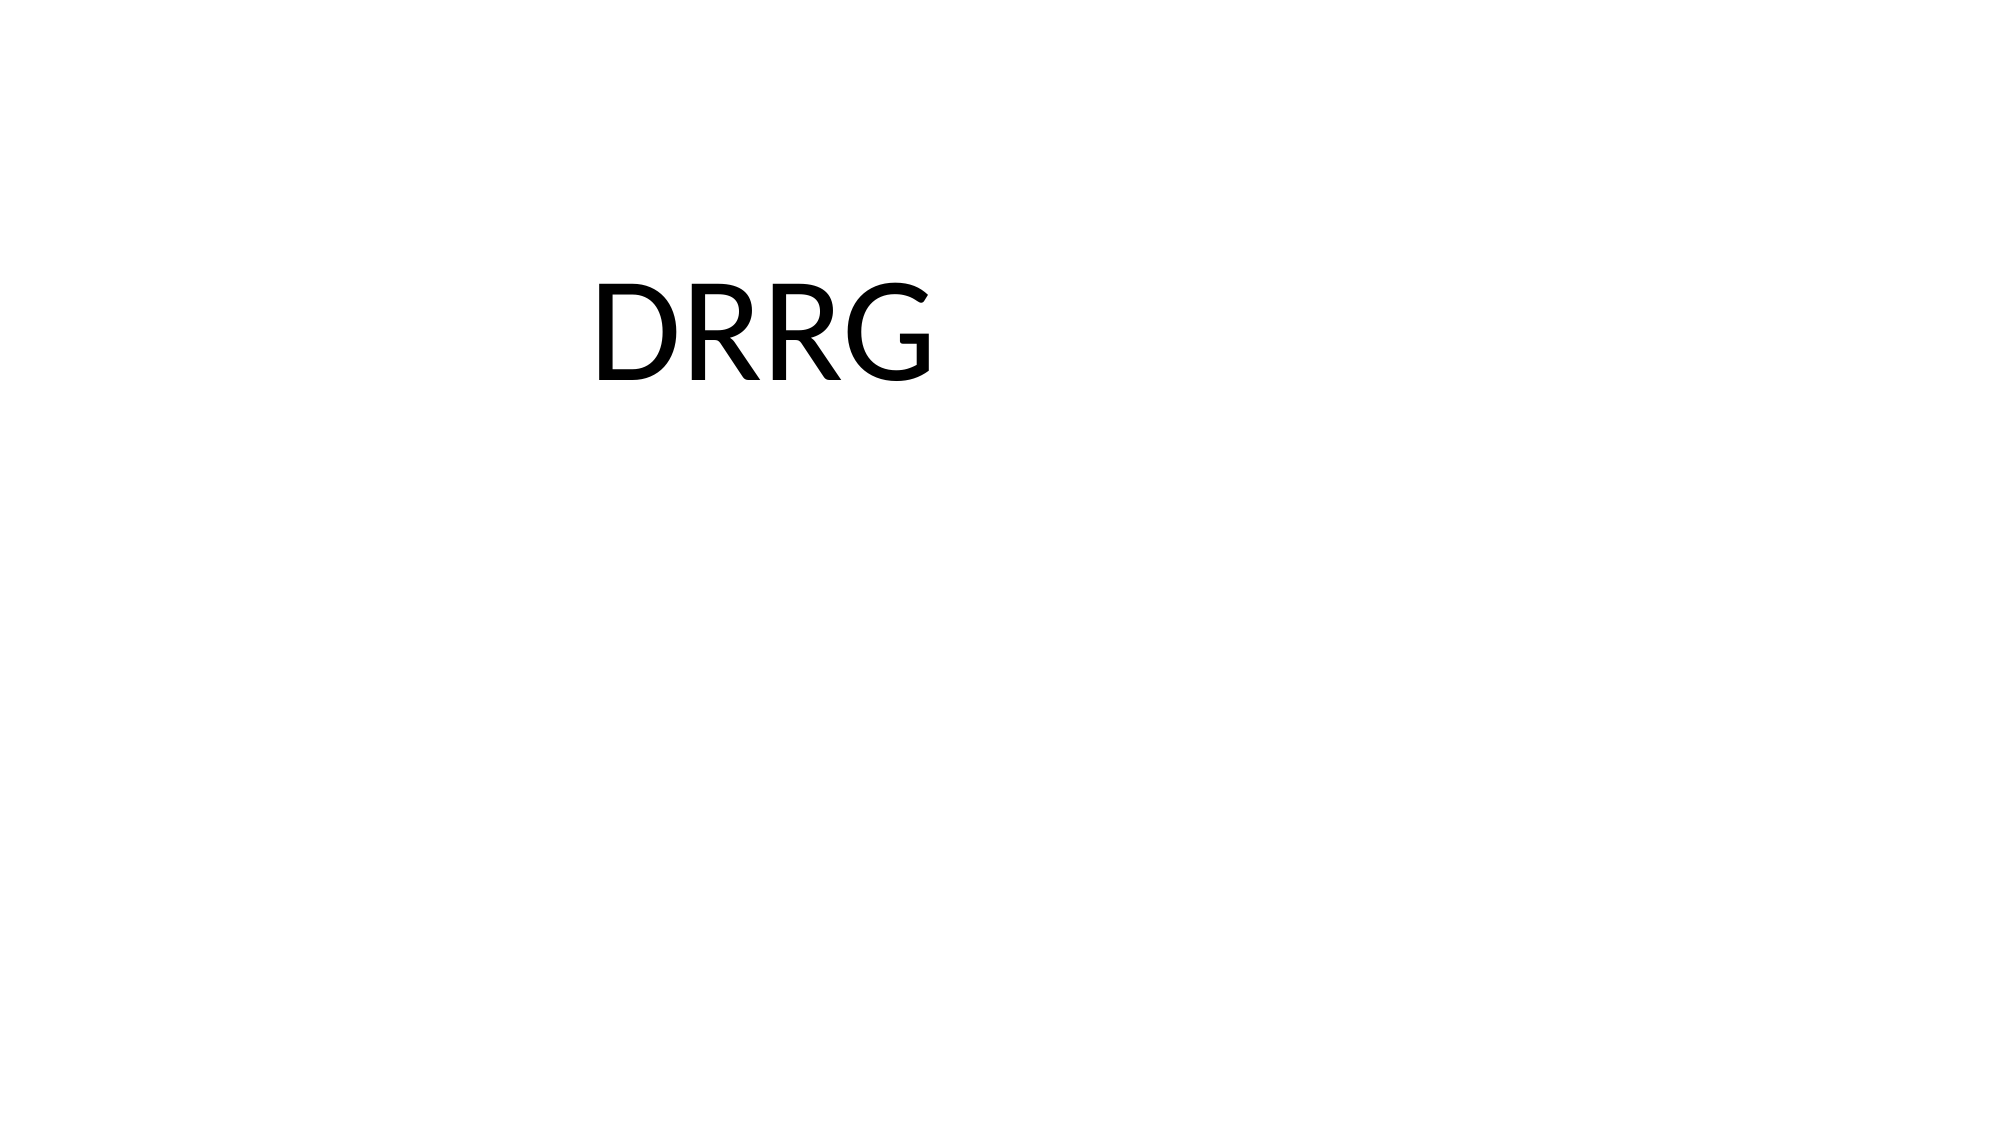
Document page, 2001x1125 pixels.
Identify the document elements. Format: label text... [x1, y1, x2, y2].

text_box DRRG [574, 222, 953, 418]
